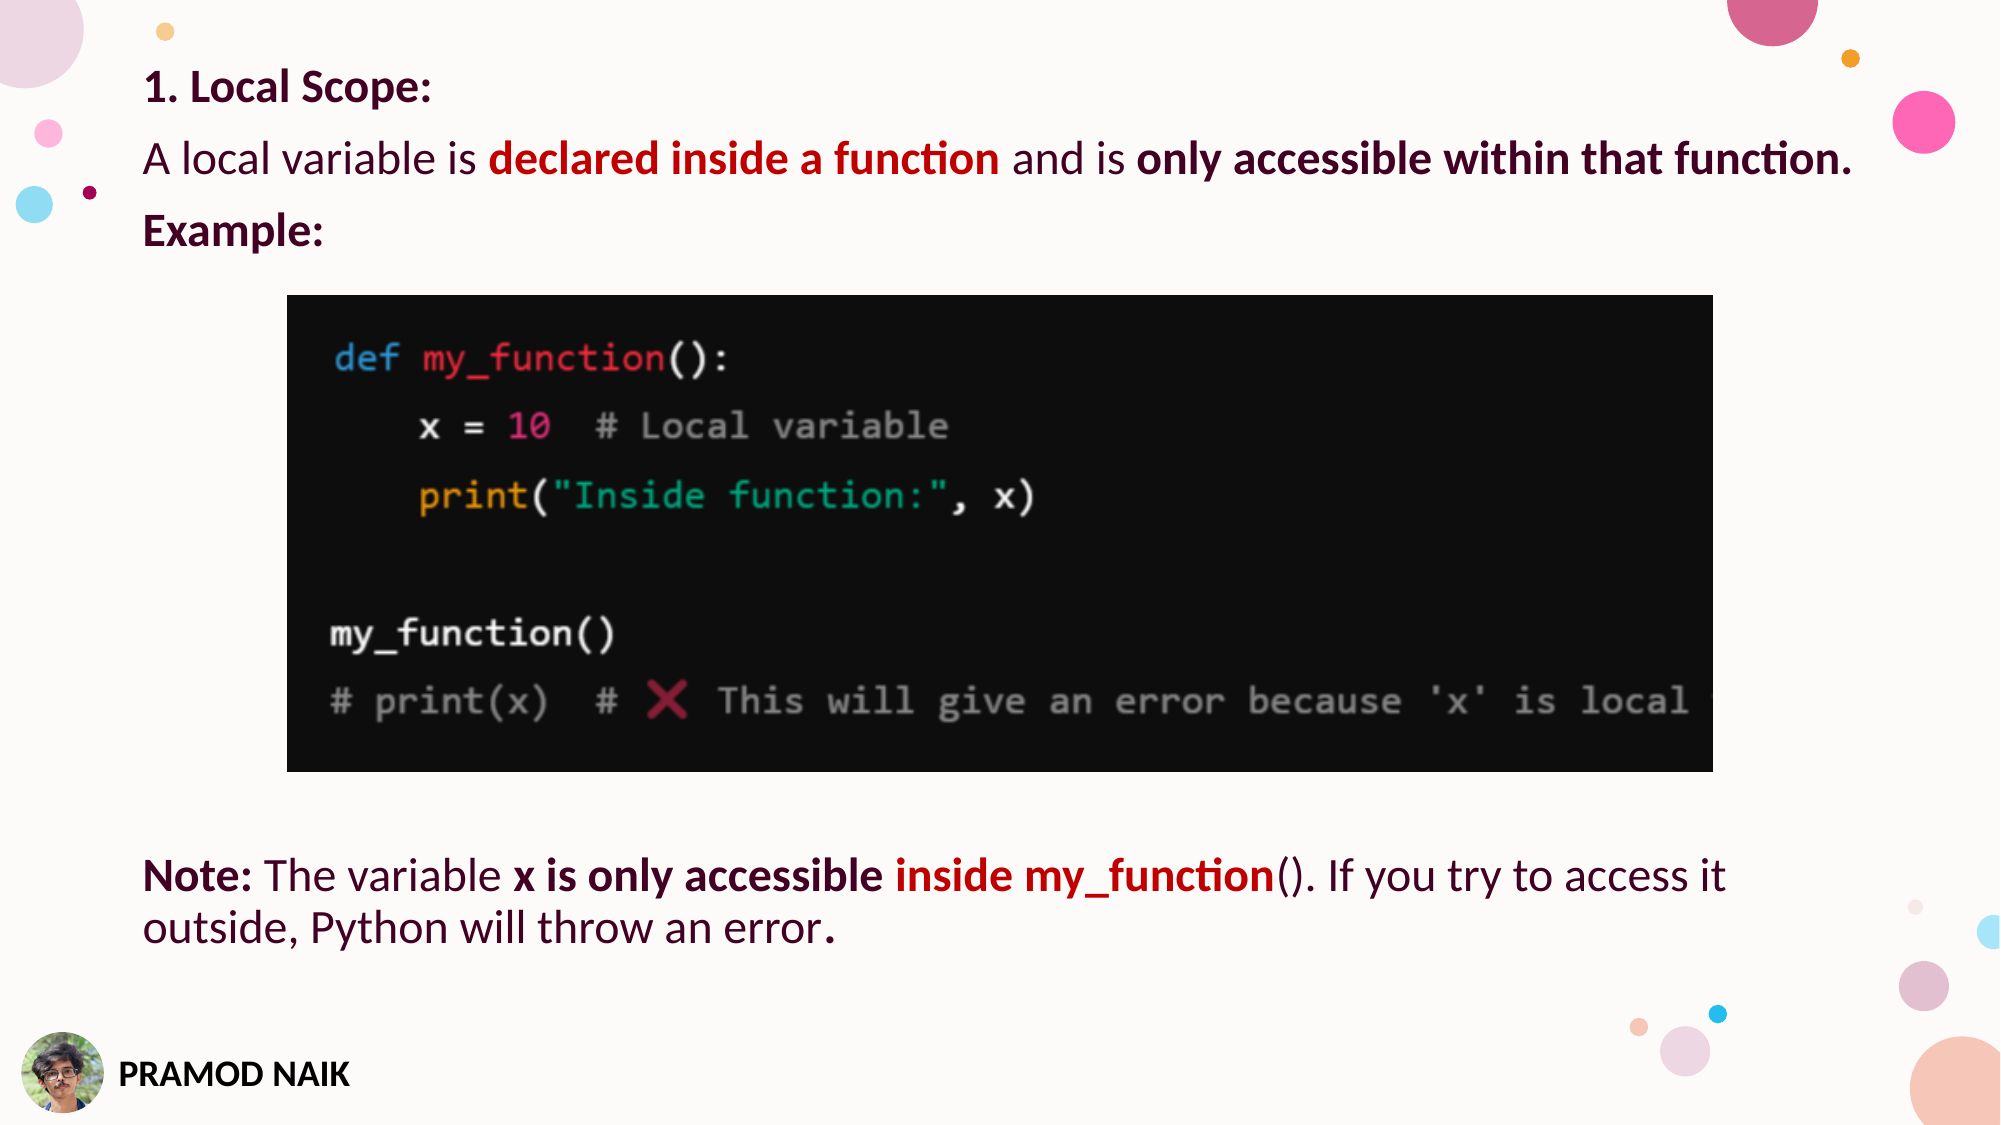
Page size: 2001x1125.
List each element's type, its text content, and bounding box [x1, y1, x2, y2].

picture [287, 295, 1713, 772]
list 1. Local Scope: A local variable is declared inside a function and is only accessible within that function. Example: Note: The variable x is only accessible inside my_function(). If you try to access it outside, Python will throw an error. [127, 53, 1877, 1014]
picture [21, 1031, 104, 1114]
